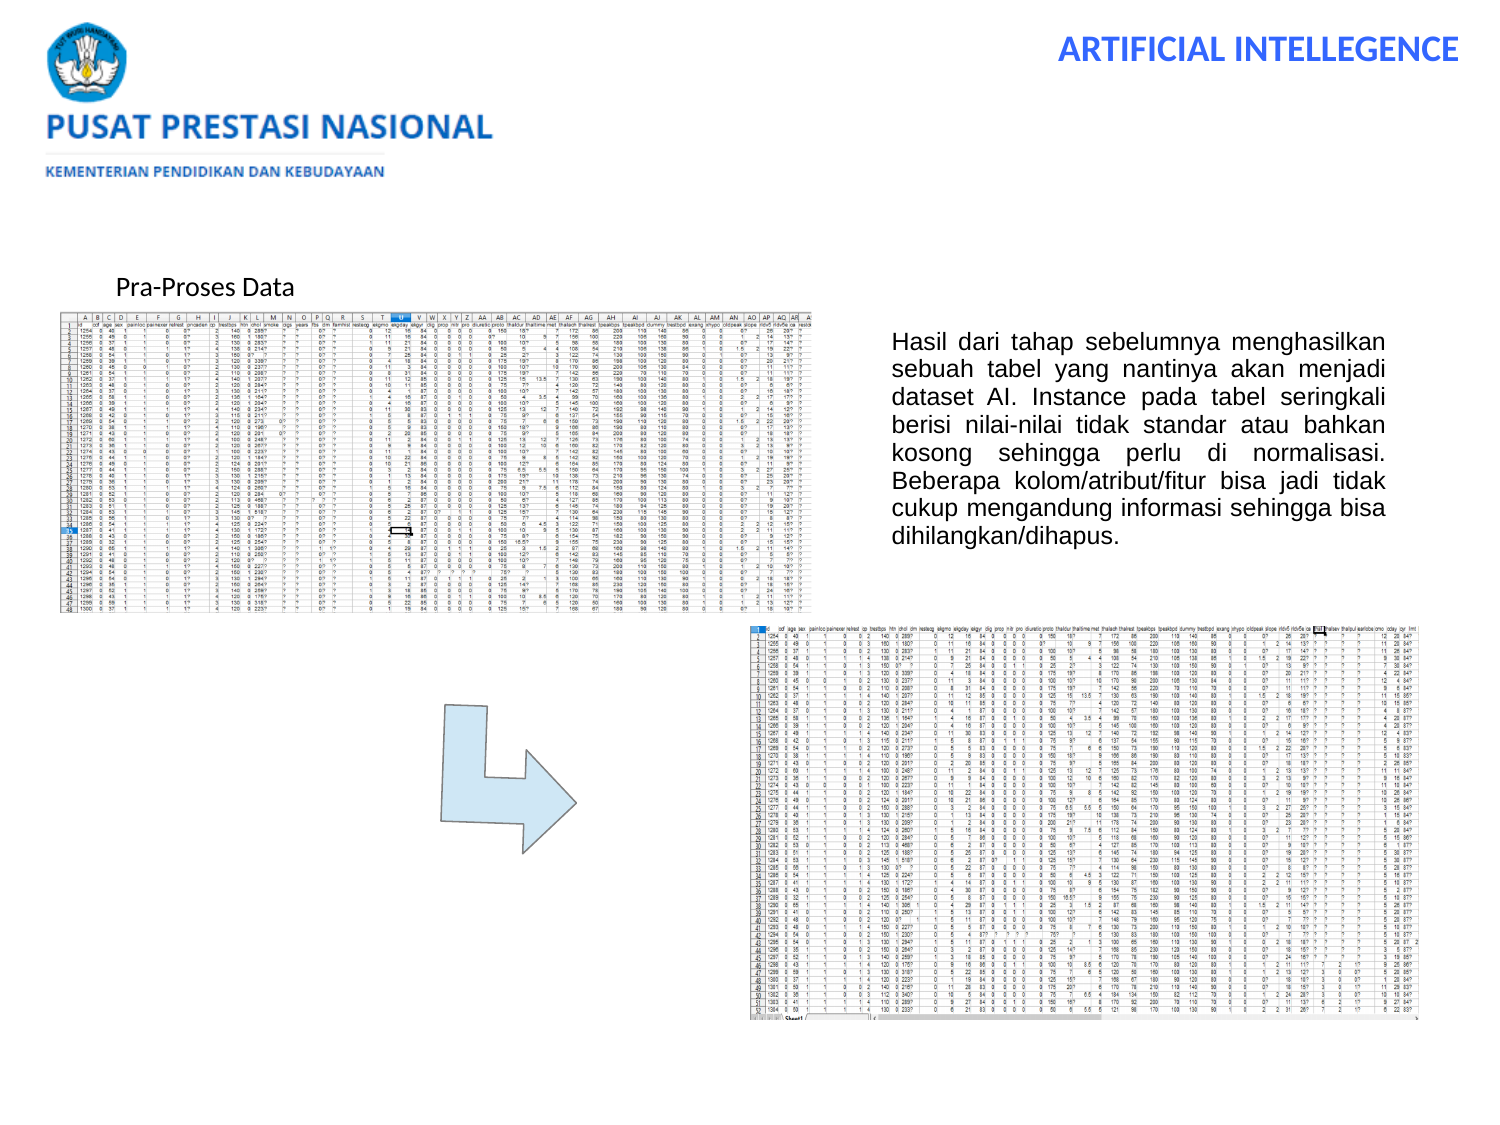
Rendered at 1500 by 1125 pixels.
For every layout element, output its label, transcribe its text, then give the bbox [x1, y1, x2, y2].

text_box [440, 704, 577, 854]
picture [0, 2, 533, 205]
picture [59, 310, 812, 613]
title Pra-Proses Data [104, 266, 1399, 429]
text_box Hasil dari tahap sebelumnya menghasilkan sebuah tabel yang nantinya akan menjadi dataset AI. Instance pada tabel seringkali berisi nilai-nilai tidak standar atau bahkan kosong sehingga perlu di normalisasi. Beberapa kolom/atribut/fitur bisa jadi tidak cukup mengandung informasi sehingga bisa dihilangkan/dihapus. [880, 322, 1399, 624]
text_box ARTIFICIAL INTELLEGENCE [1043, 16, 1475, 77]
picture [749, 625, 1420, 1021]
